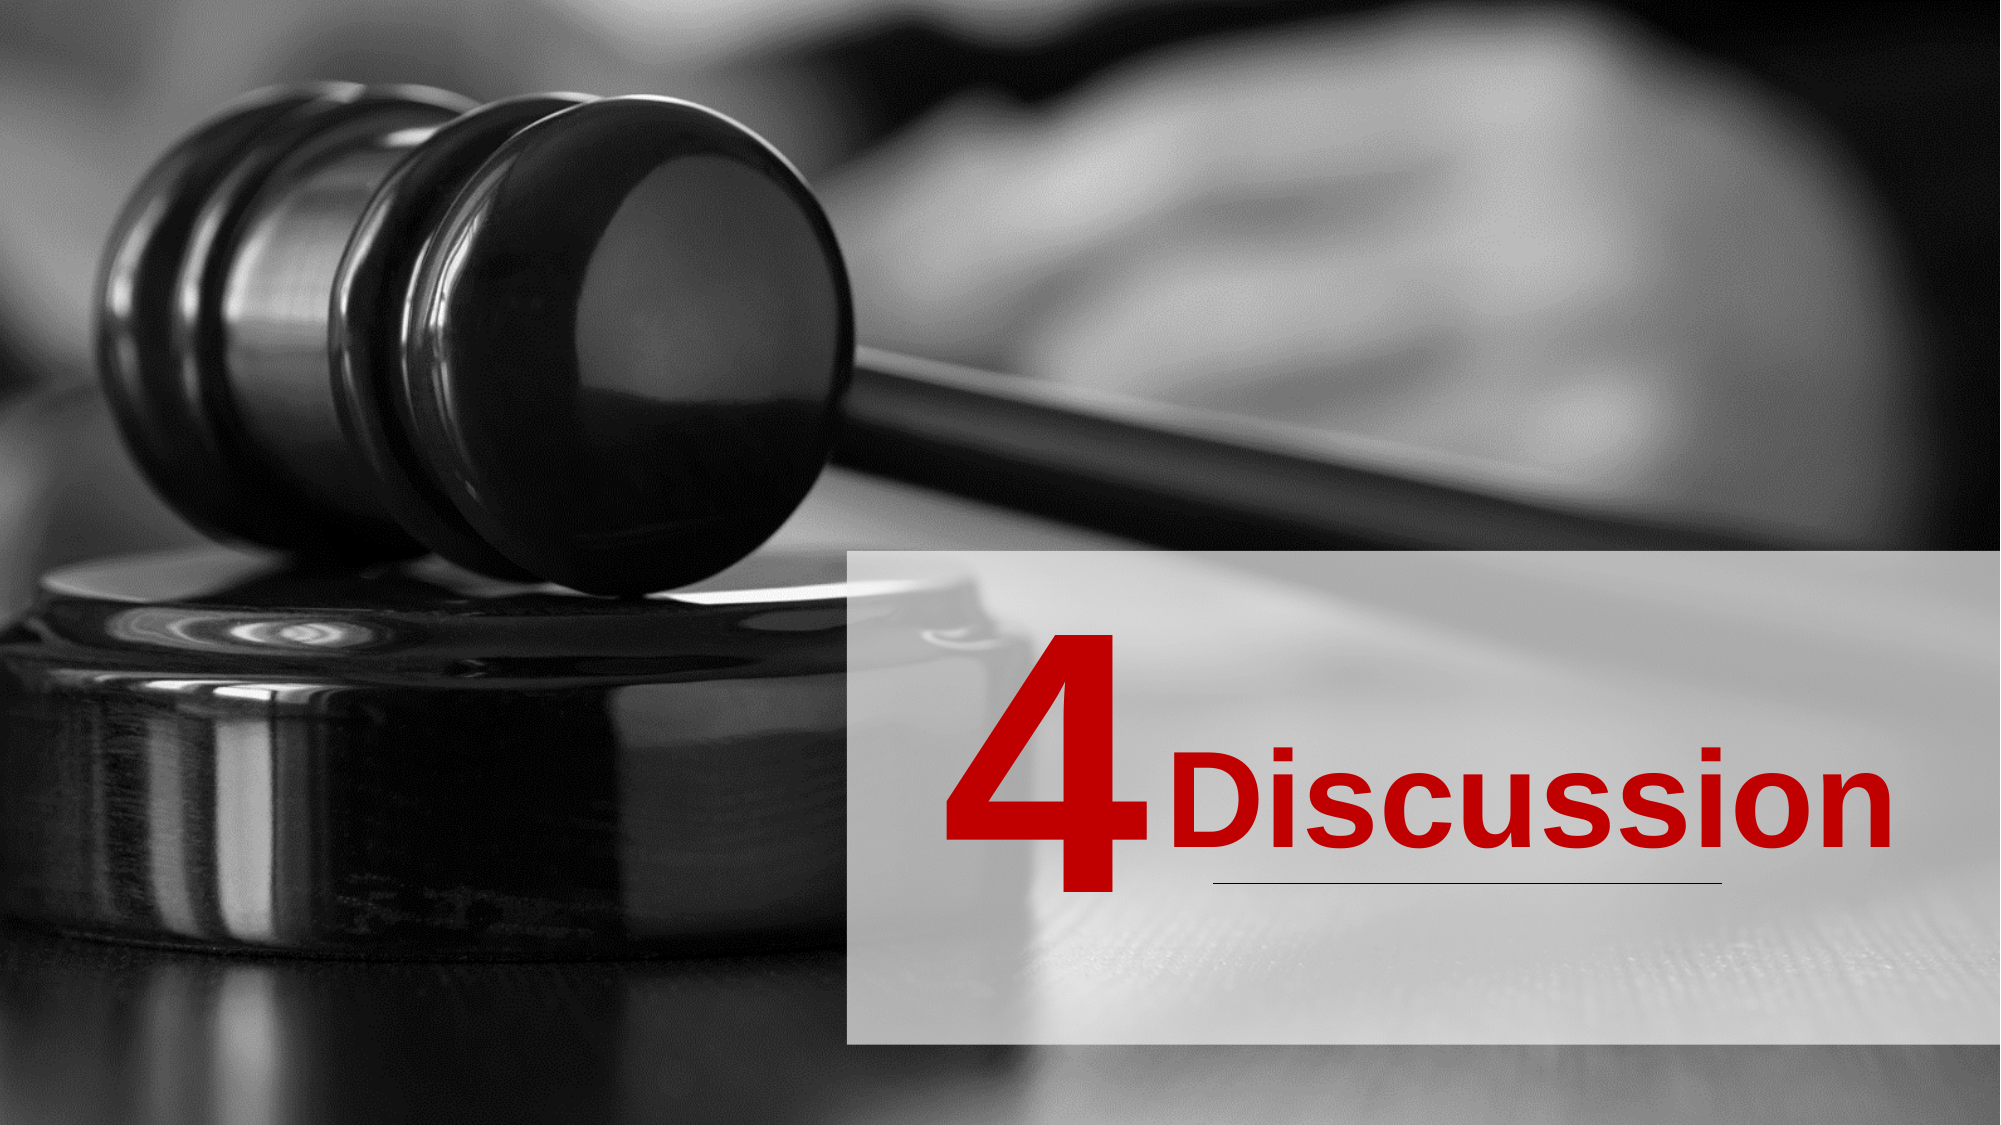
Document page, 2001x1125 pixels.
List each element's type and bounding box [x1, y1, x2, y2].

picture [0, 0, 2000, 1125]
text_box [846, 511, 2000, 1045]
